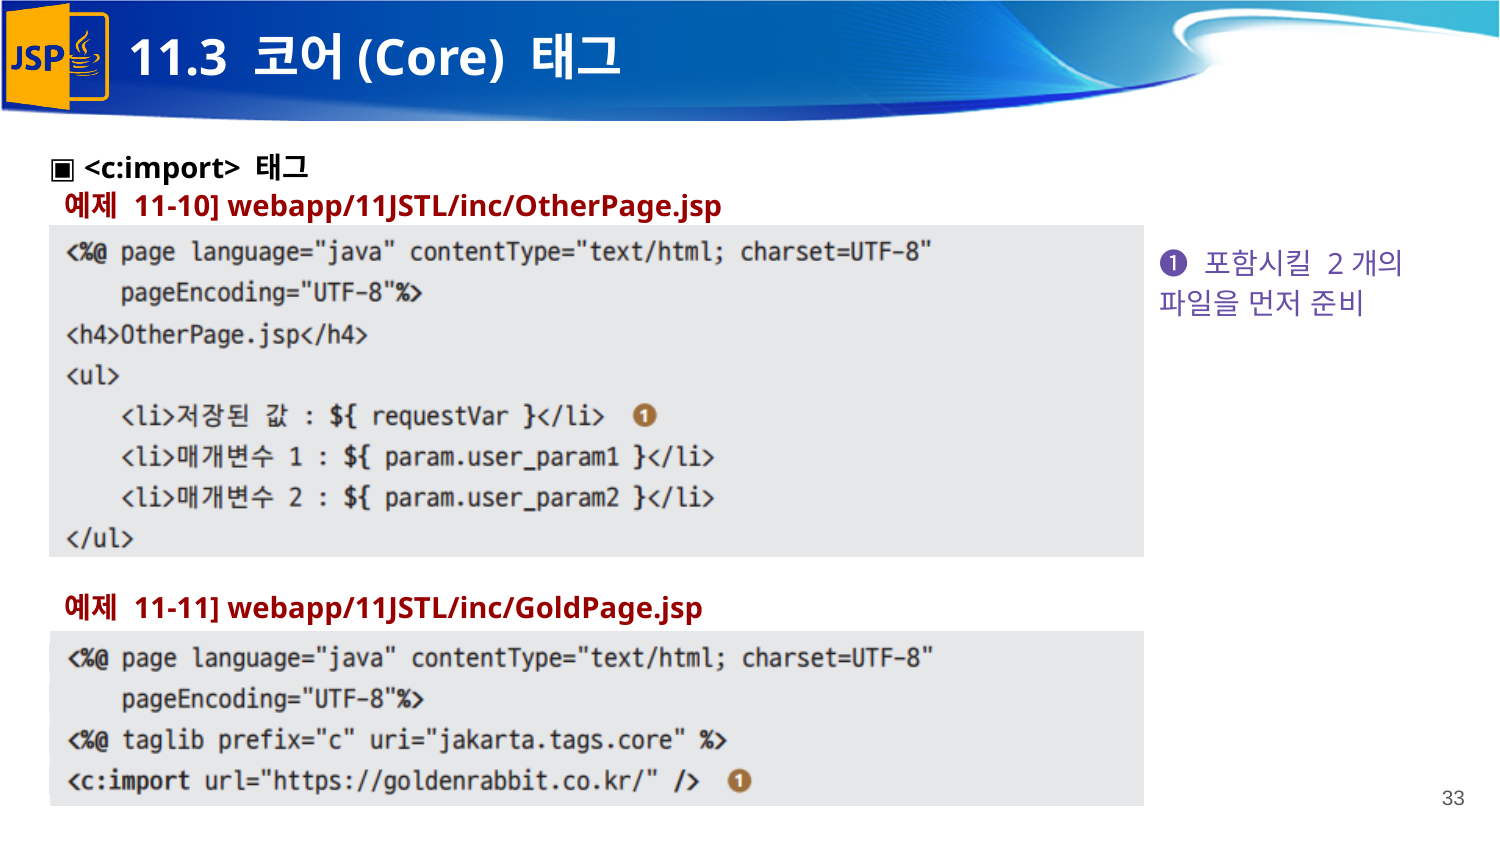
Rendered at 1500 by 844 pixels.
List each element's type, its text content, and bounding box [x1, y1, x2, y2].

text_box ▣ <c:import> 태그 [33, 117, 1432, 398]
slide_number ‹#› [1389, 764, 1480, 830]
picture [49, 631, 1144, 806]
text_box ❶ 포함시킬 2개의 파일을 먼저 준비 [1149, 225, 1500, 516]
picture [0, 0, 1500, 121]
title 11.3 코어(Core) 태그 [113, 10, 1500, 105]
picture [49, 225, 1144, 557]
